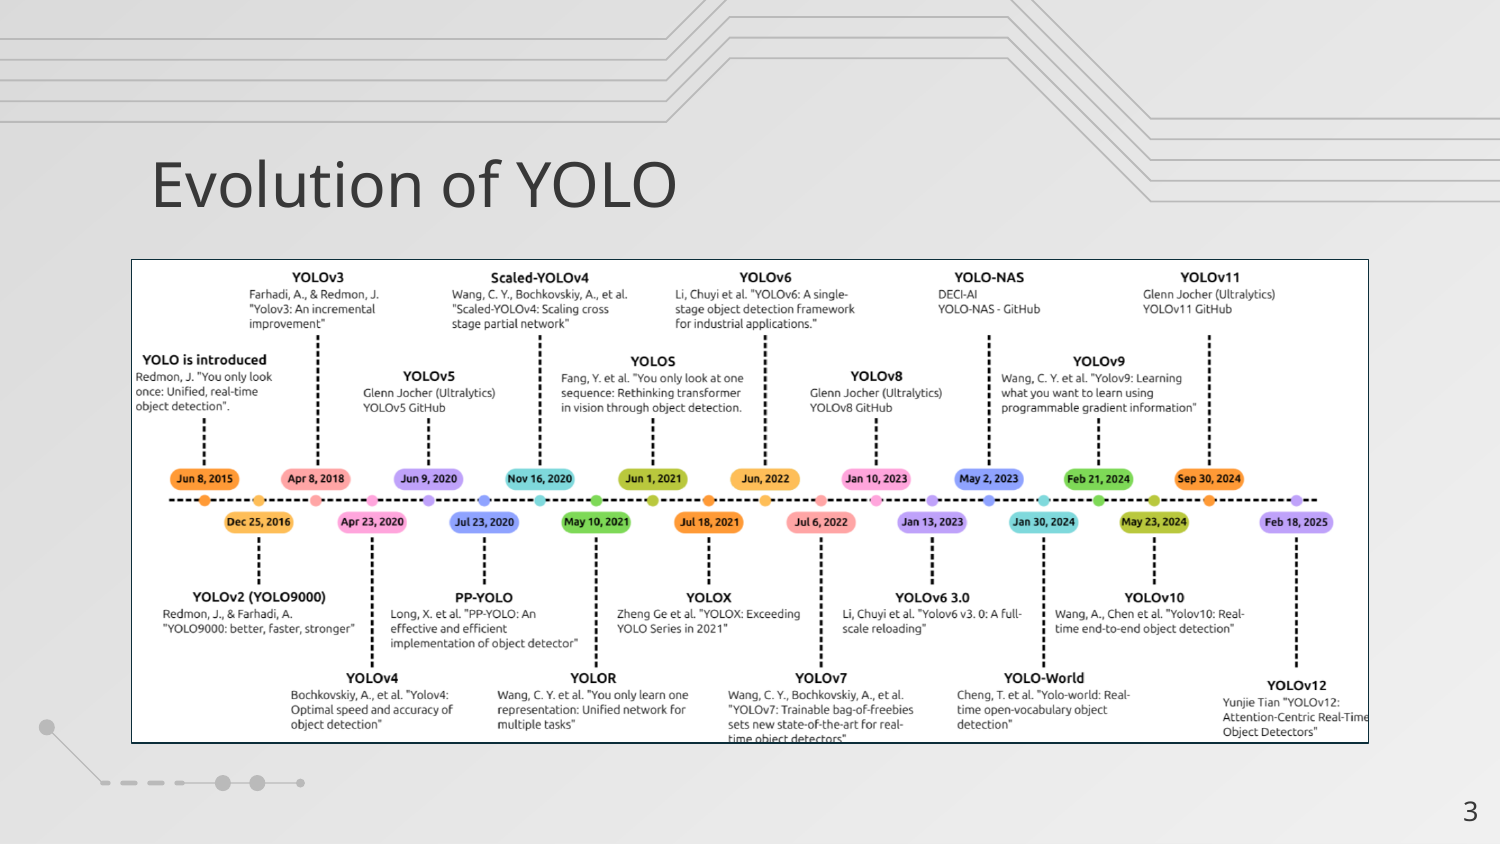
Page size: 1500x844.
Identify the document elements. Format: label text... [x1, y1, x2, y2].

slide_number ‹#› [1403, 779, 1494, 844]
subtitle [127, 247, 964, 262]
title Evolution of YOLO [135, 141, 711, 236]
picture [132, 259, 1368, 743]
